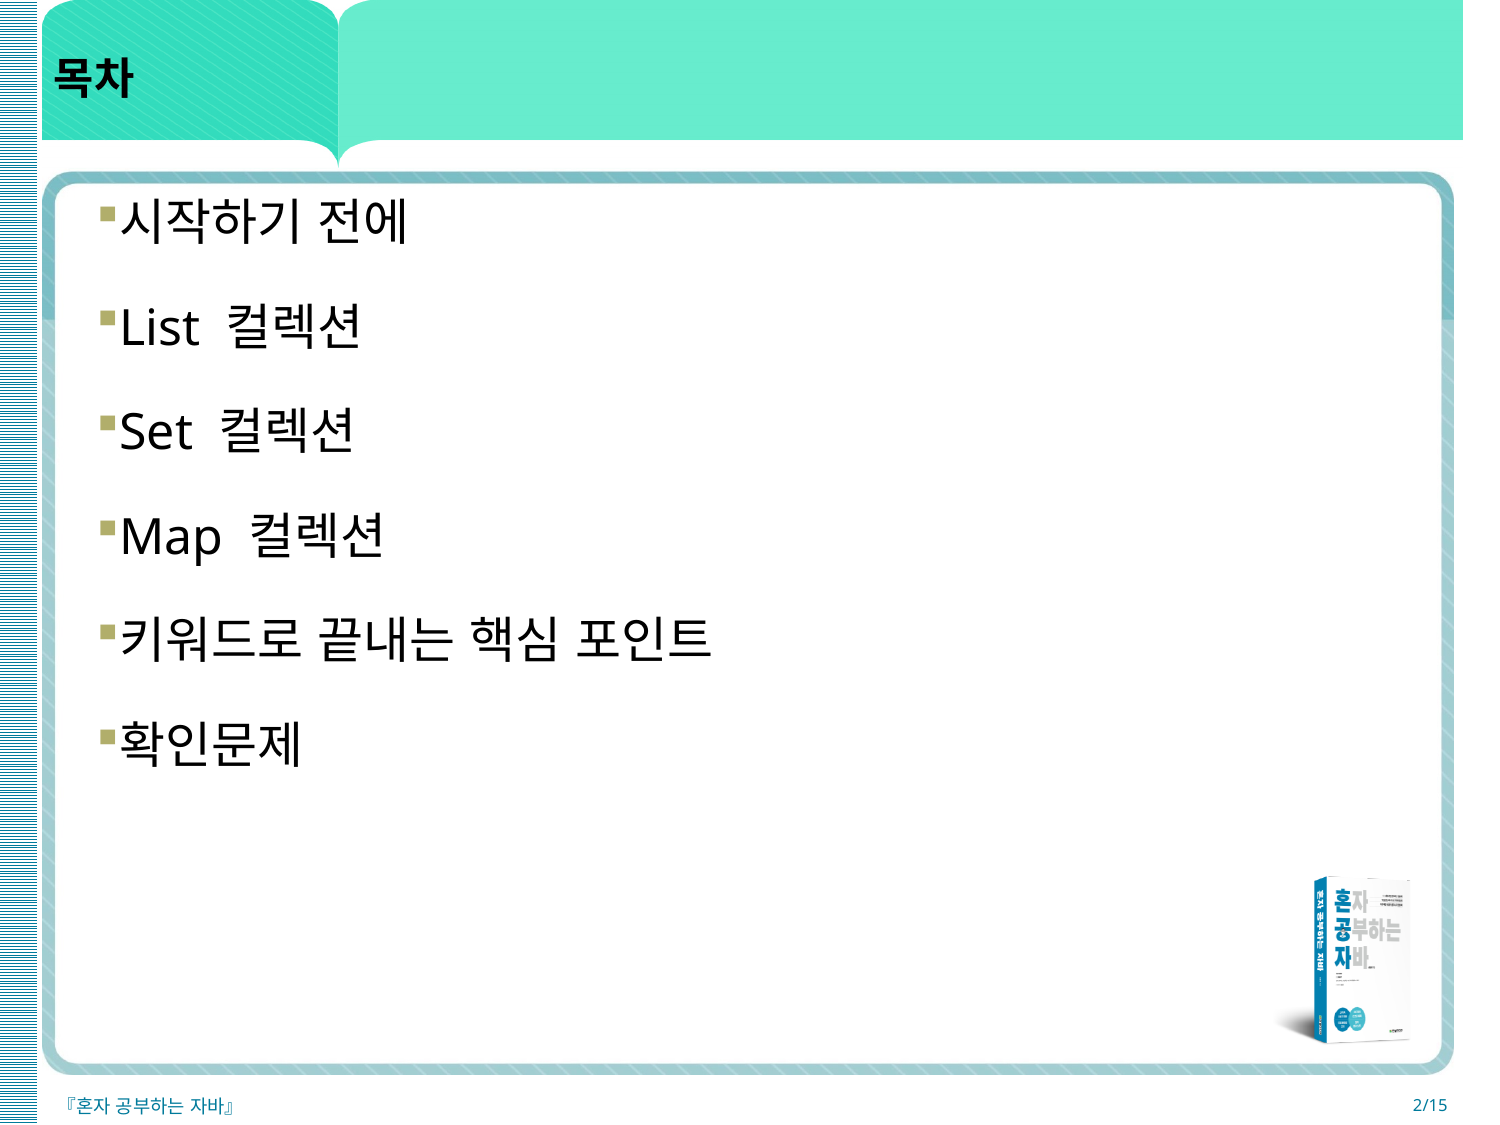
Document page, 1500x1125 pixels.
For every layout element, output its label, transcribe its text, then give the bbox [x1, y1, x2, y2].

list 시작하기 전에 List 컬렉션 Set 컬렉션 Map 컬렉션 키워드로 끝내는 핵심 포인트 확인문제 [37, 152, 1463, 1091]
picture [42, 0, 1463, 152]
picture [68, 1097, 75, 1110]
title 목차 [39, 42, 1280, 138]
picture [116, 1102, 131, 1107]
picture [225, 1102, 232, 1115]
picture [1243, 797, 1488, 1122]
